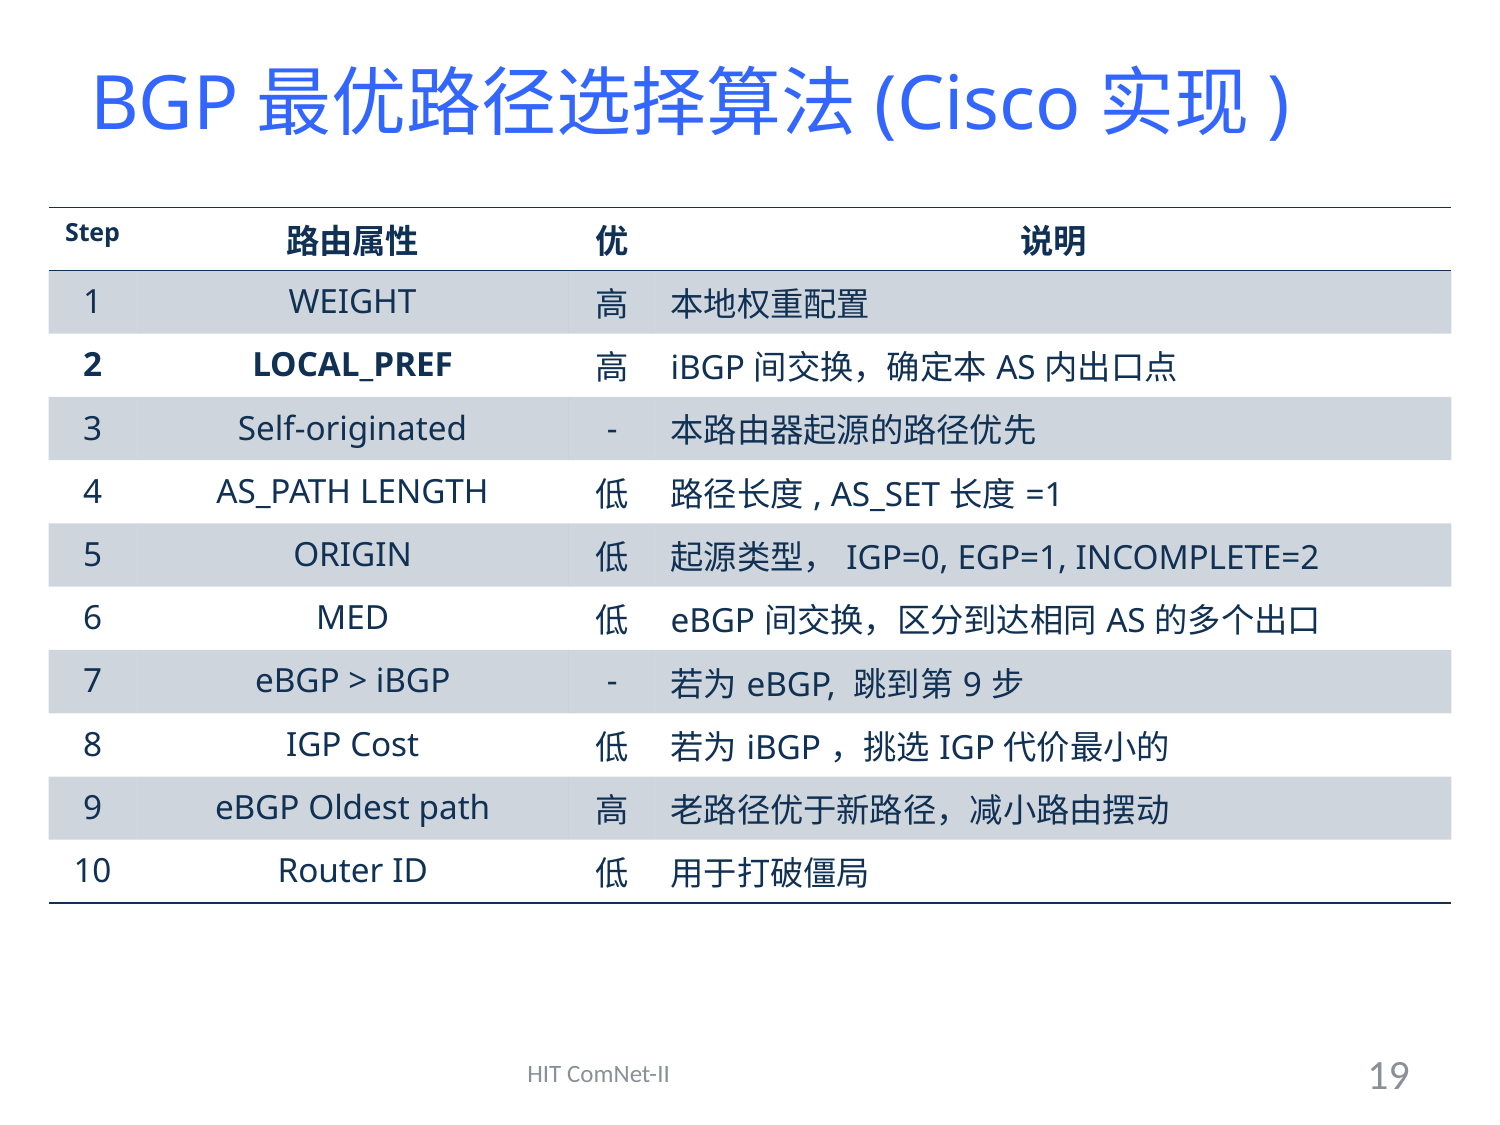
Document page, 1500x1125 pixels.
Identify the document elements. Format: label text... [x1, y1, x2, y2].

table_cell 低 [569, 523, 656, 587]
table_cell - [569, 397, 656, 460]
table_cell 高 [569, 777, 656, 840]
table_cell eBGP Oldest path [137, 777, 569, 840]
table_cell iBGP间交换，确定本AS内出口点 [656, 334, 1451, 397]
table_cell AS_PATH LENGTH [137, 460, 569, 523]
table_cell WEIGHT [137, 271, 569, 334]
table_cell 低 [569, 713, 656, 777]
table_header 路由属性 [137, 208, 569, 270]
table_cell eBGP间交换，区分到达相同AS的多个出口 [656, 587, 1451, 650]
table_cell MED [137, 587, 569, 650]
table_cell 低 [569, 587, 656, 650]
table_cell 老路径优于新路径，减小路由摆动 [656, 777, 1451, 840]
table_cell 用于打破僵局 [656, 840, 1451, 902]
table_cell Self-originated [137, 397, 569, 460]
slide_number 19 [1074, 1042, 1425, 1103]
table_header 说明 [656, 208, 1451, 270]
table_cell Router ID [137, 840, 569, 902]
table_cell 2 [49, 334, 137, 397]
table_cell eBGP > iBGP [137, 650, 569, 713]
title BGP最优路径选择算法(Cisco实现) [75, 6, 1425, 194]
footer HIT ComNet-II [512, 1042, 988, 1103]
table_cell 高 [569, 334, 656, 397]
table_cell 低 [569, 460, 656, 523]
table_cell 本地权重配置 [656, 271, 1451, 334]
table_cell 3 [49, 397, 137, 460]
table_cell 6 [49, 587, 137, 650]
table_header Step [49, 208, 137, 270]
table_cell LOCAL_PREF [137, 334, 569, 397]
table_cell - [569, 650, 656, 713]
table_cell 低 [569, 840, 656, 902]
table_cell 若为eBGP, 跳到第9步 [656, 650, 1451, 713]
table_cell 5 [49, 523, 137, 587]
table_cell 8 [49, 713, 137, 777]
table_cell 1 [49, 271, 137, 334]
table_cell 4 [49, 460, 137, 523]
table_cell 路径长度, AS_SET长度=1 [656, 460, 1451, 523]
table_cell 高 [569, 271, 656, 334]
table_cell 若为iBGP，挑选IGP代价最小的 [656, 713, 1451, 777]
table_cell 7 [49, 650, 137, 713]
table_cell ORIGIN [137, 523, 569, 587]
table_header 优 [569, 208, 656, 270]
table_cell 本路由器起源的路径优先 [656, 397, 1451, 460]
table_cell 10 [49, 840, 137, 902]
table_cell IGP Cost [137, 713, 569, 777]
table_cell 起源类型，IGP=0, EGP=1, INCOMPLETE=2 [656, 523, 1451, 587]
table_cell 9 [49, 777, 137, 840]
